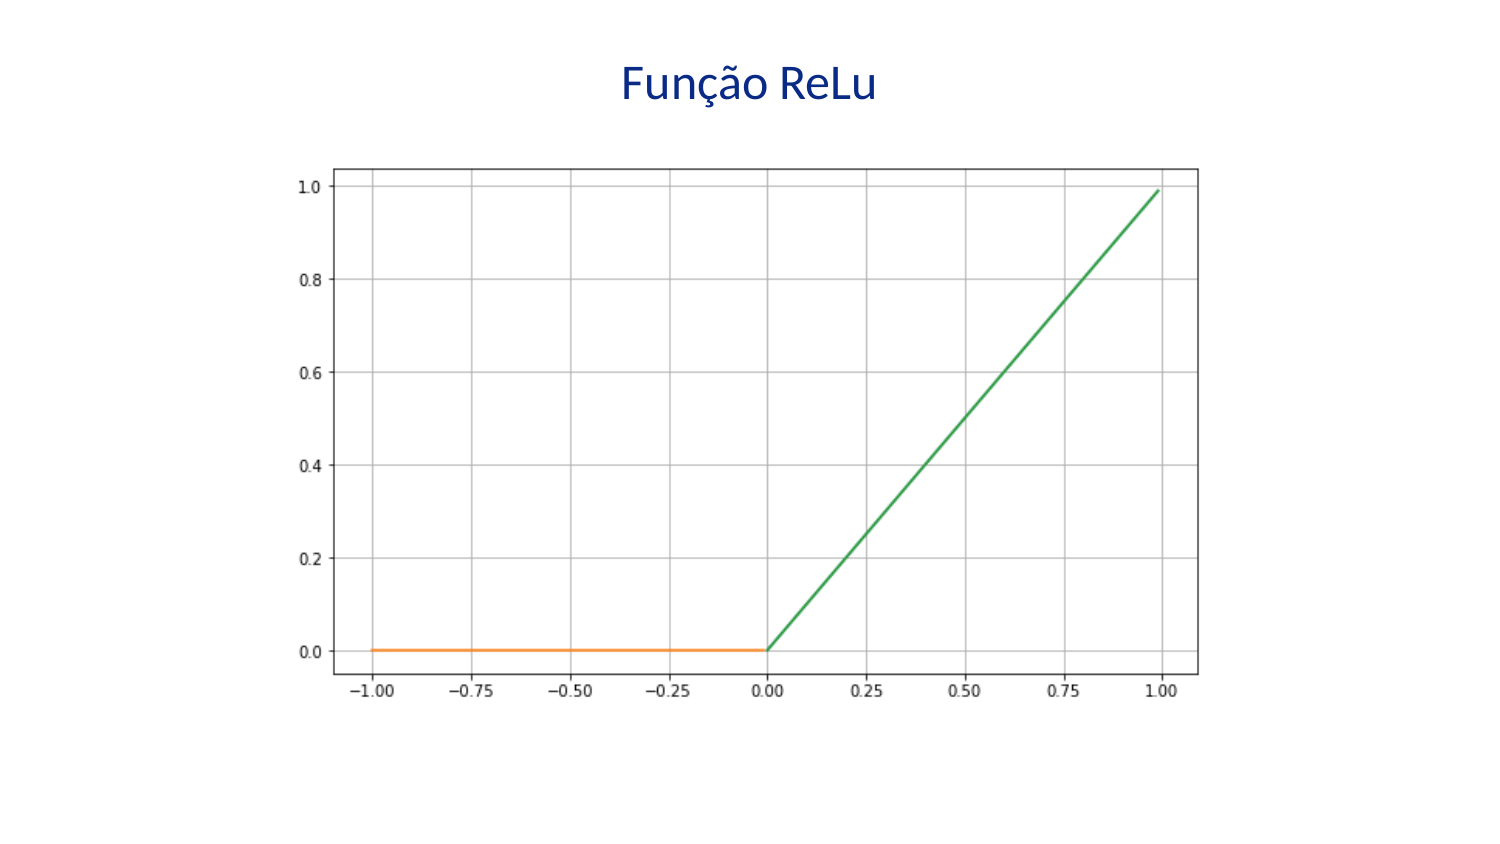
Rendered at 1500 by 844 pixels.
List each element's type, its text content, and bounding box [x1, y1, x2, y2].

picture [291, 133, 1209, 711]
text_box Função ReLu [407, 49, 1093, 133]
